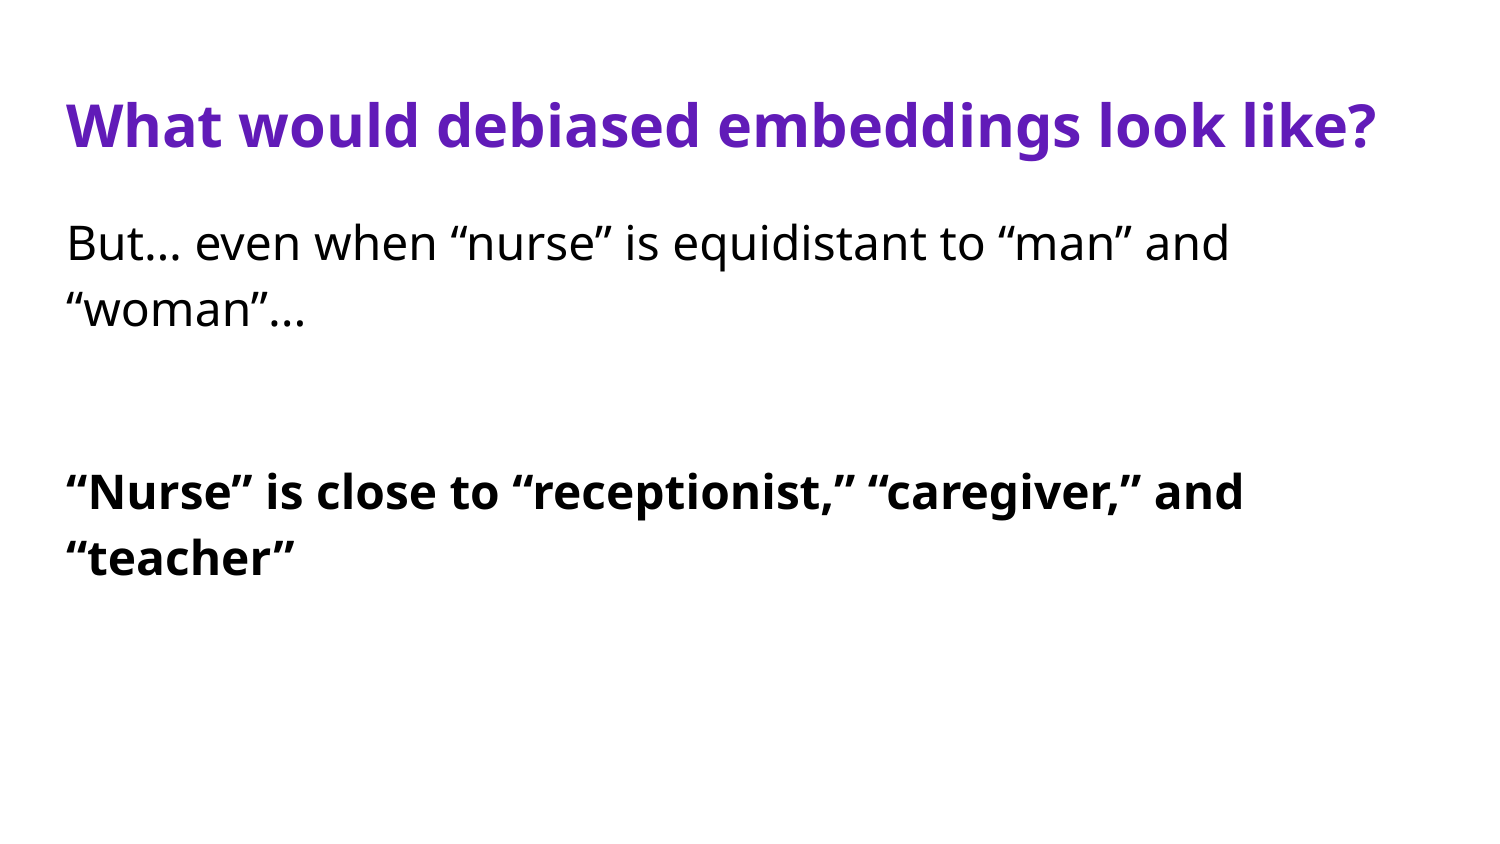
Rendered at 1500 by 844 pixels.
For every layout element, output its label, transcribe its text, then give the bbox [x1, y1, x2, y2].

list But… even when “nurse” is equidistant to “man” and “woman”... “Nurse” is close to “receptionist,” “caregiver,” and “teacher” [51, 189, 1449, 750]
title What would debiased embeddings look like? [51, 72, 1449, 176]
